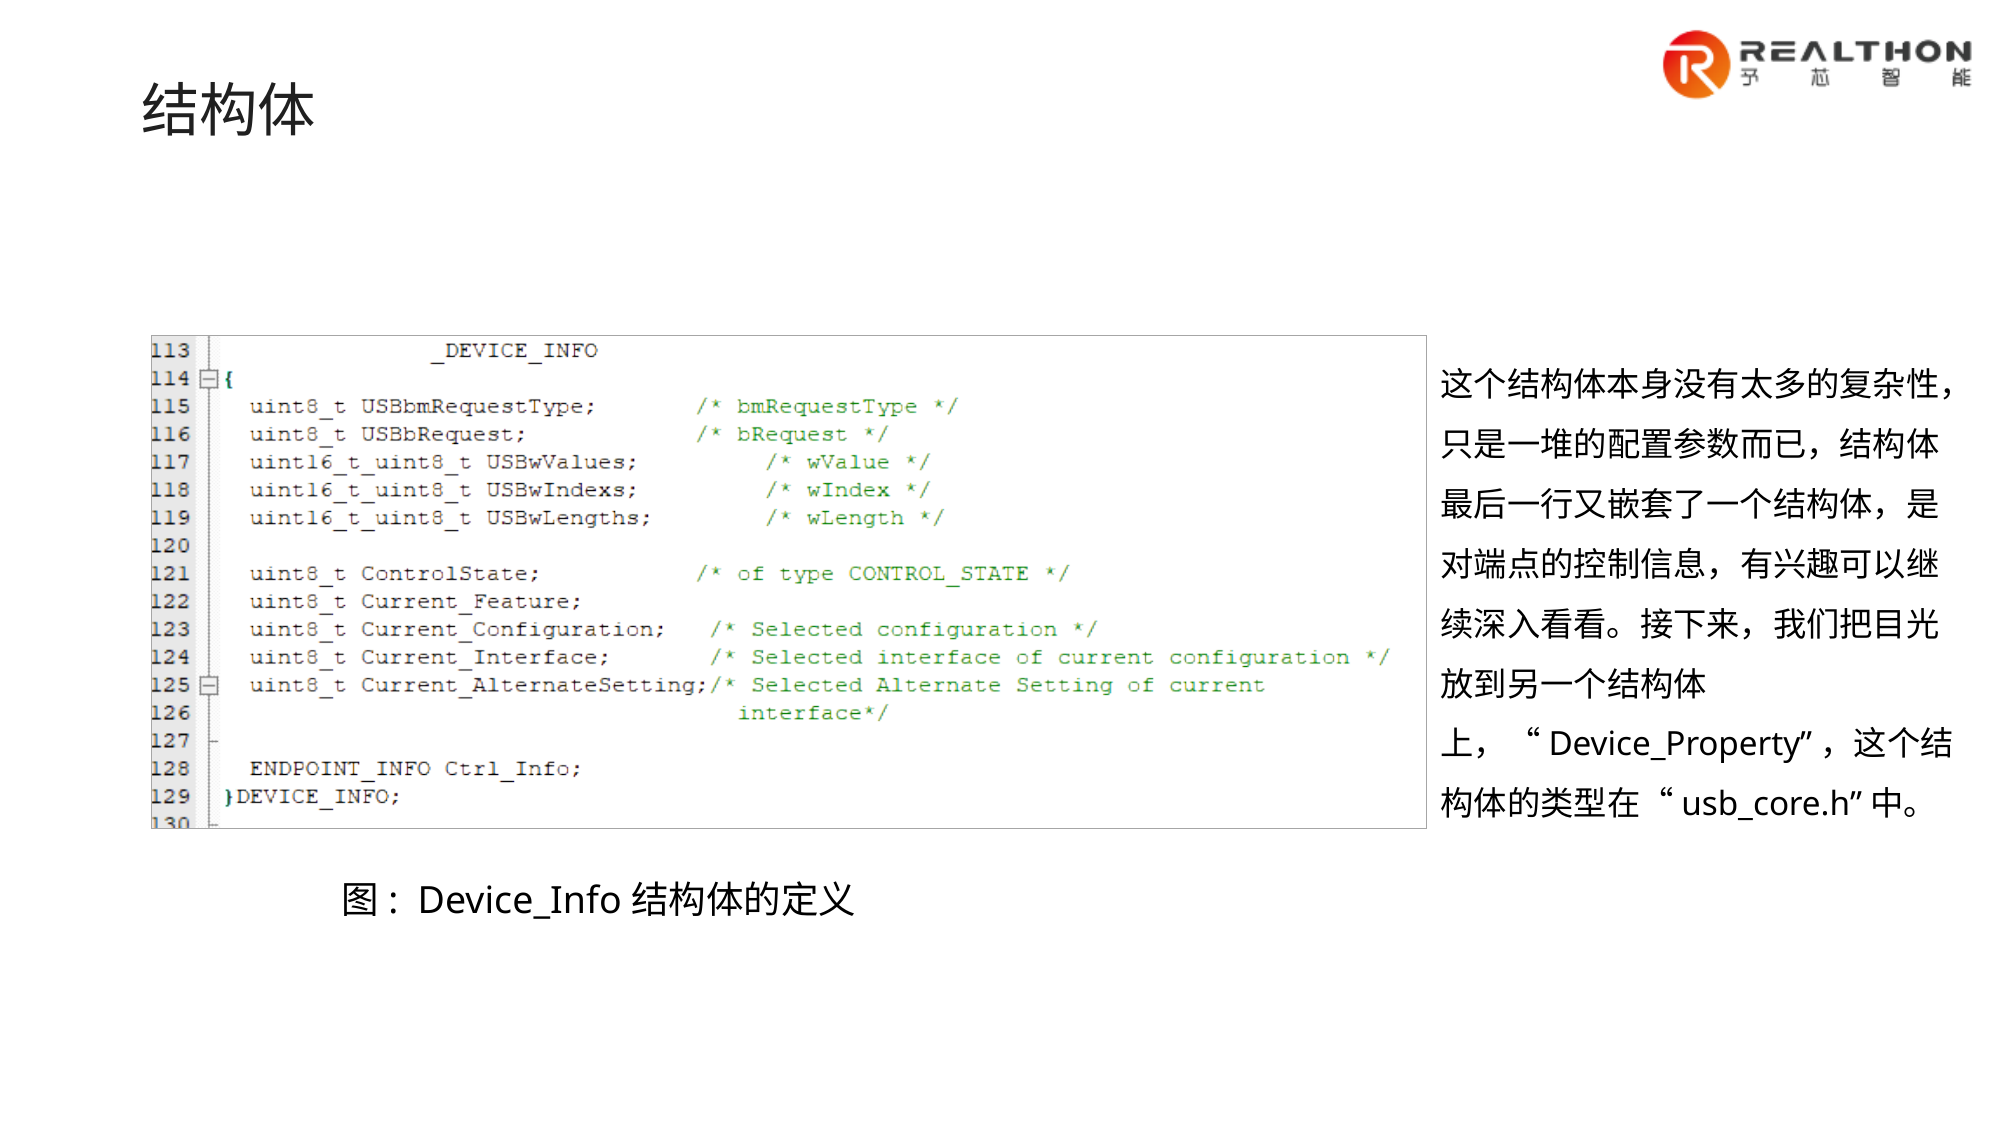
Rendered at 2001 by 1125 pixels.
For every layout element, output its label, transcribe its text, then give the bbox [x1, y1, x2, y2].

text_box 这个结构体本身没有太多的复杂性，只是一堆的配置参数而已，结构体最后一行又嵌套了一个结构体，是对端点的控制信息，有兴趣可以继续深入看看。接下来，我们把目光放到另一个结构体上，“Device_Property”，这个结构体的类型在“usb_core.h”中。 [1426, 335, 1973, 830]
picture [1640, 0, 2000, 128]
picture [151, 335, 1427, 829]
text_box 图: Device_Info结构体的定义 [249, 868, 949, 928]
list 结构体 [126, 56, 1103, 169]
